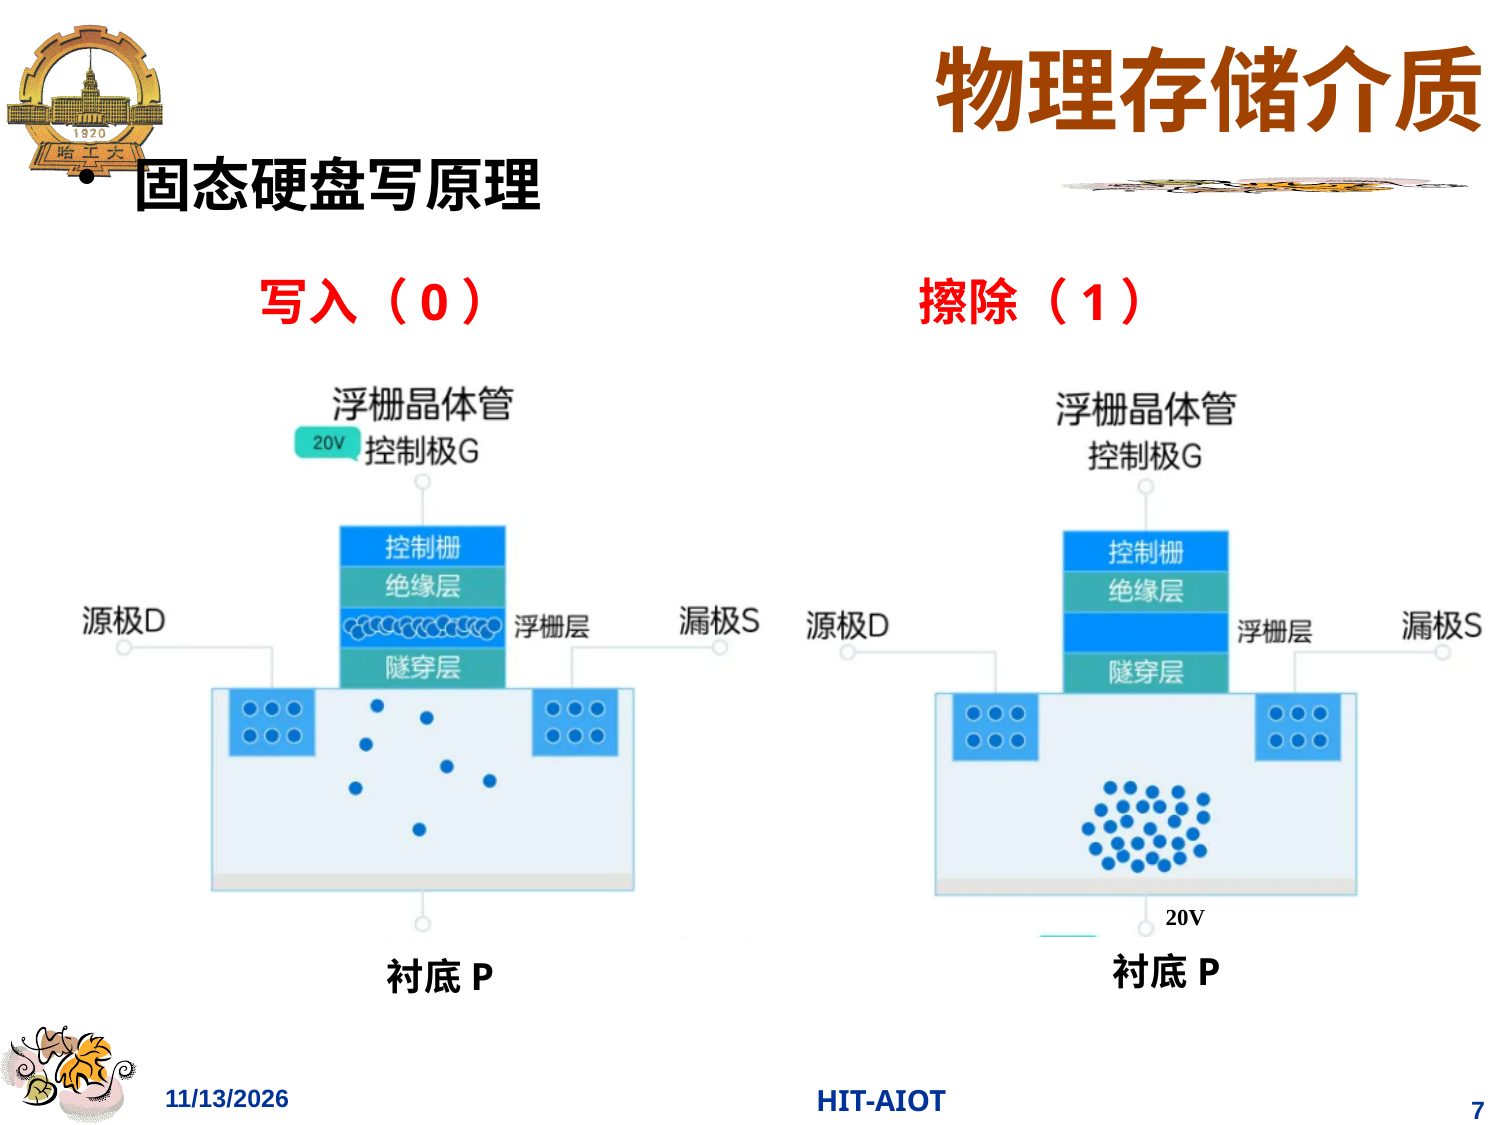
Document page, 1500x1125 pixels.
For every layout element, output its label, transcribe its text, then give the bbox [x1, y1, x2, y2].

list 固态硬盘写原理 [62, 140, 1438, 884]
title 物理存储介质 [162, 0, 1500, 176]
footer HIT-AIOT [524, 1074, 1238, 1125]
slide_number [149, 1074, 413, 1125]
text_box 衬底P [371, 946, 580, 1005]
picture [54, 365, 771, 939]
picture [0, 24, 162, 182]
text_box 写入（0） [244, 262, 628, 338]
picture [787, 366, 1500, 937]
text_box 衬底P [1098, 944, 1307, 1001]
text_box 擦除（1） [903, 262, 1287, 338]
slide_number 7 [1437, 1087, 1500, 1125]
